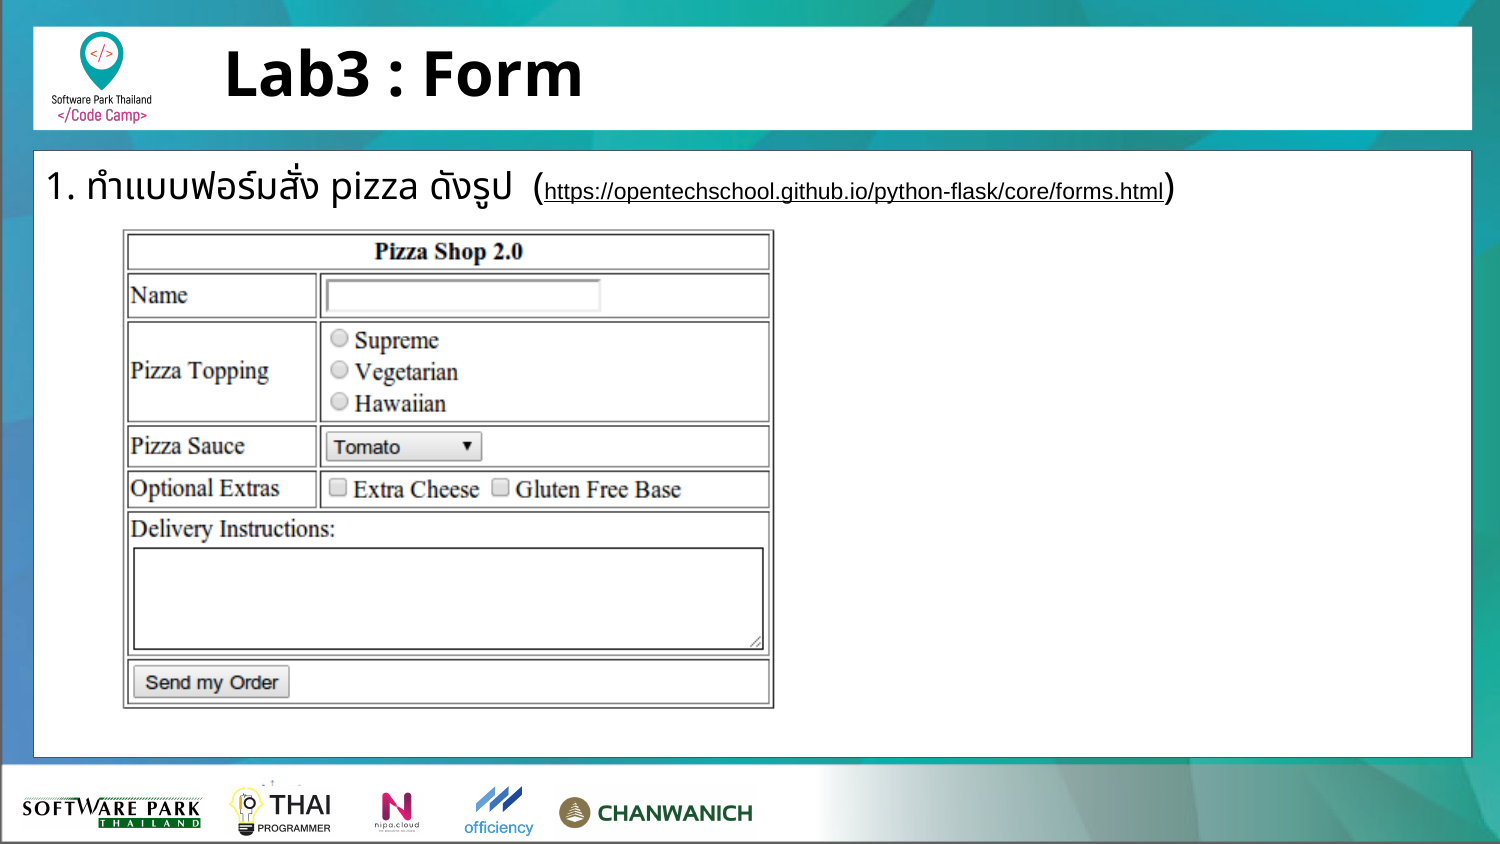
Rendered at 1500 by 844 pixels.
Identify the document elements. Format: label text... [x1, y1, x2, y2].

list 1. ทำแบบฟอร์มสั่ง pizza ดังรูป (https://opentechschool.github.io/python-flask/core/forms.html) [33, 150, 1473, 777]
picture [0, 0, 1500, 844]
title Lab3 : Form [212, 18, 1447, 134]
